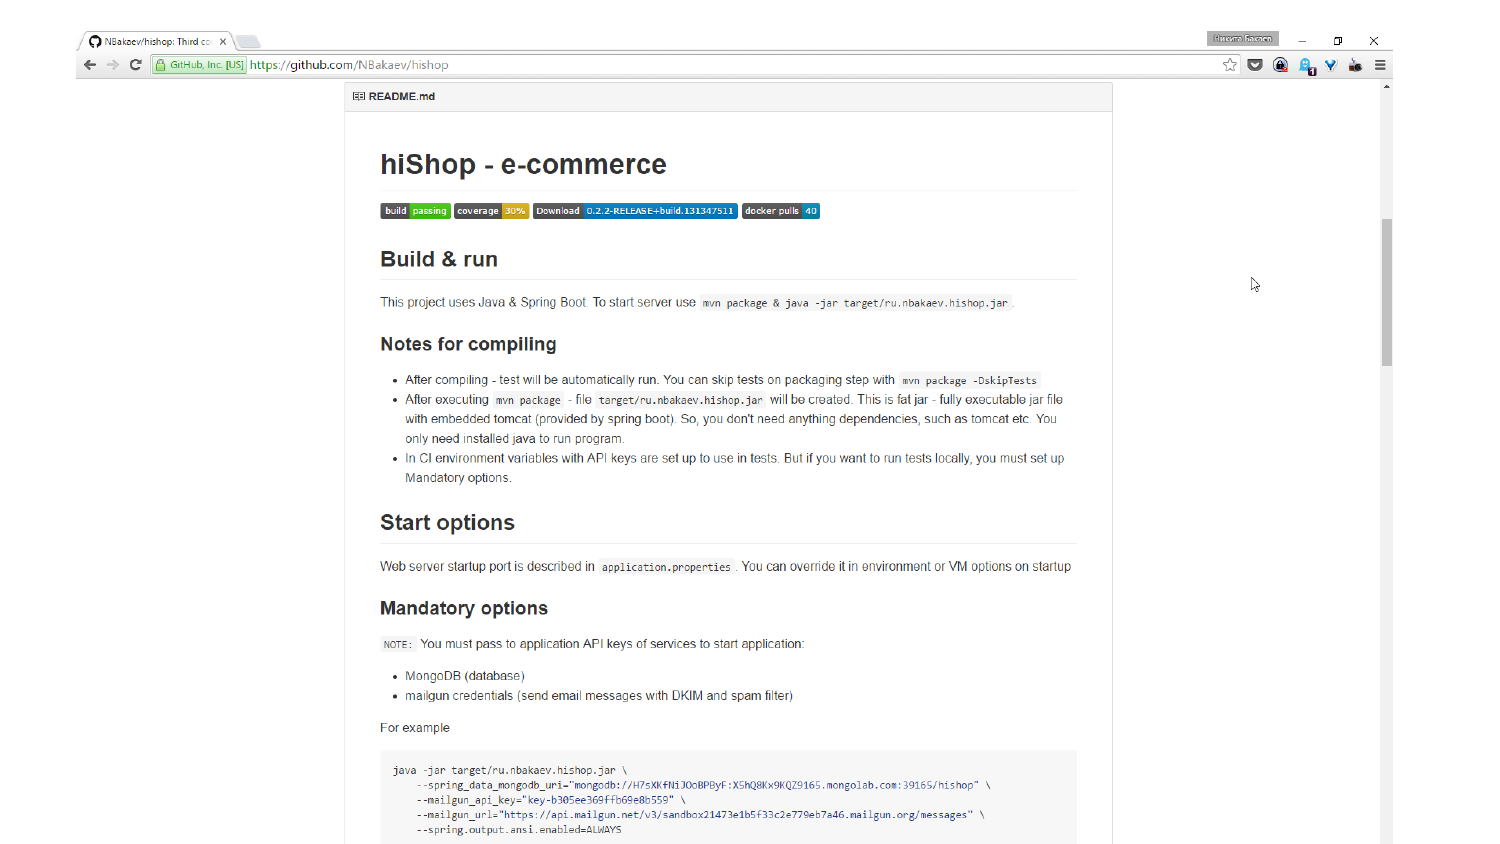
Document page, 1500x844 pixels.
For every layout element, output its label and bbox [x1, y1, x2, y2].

picture [76, 31, 1393, 844]
